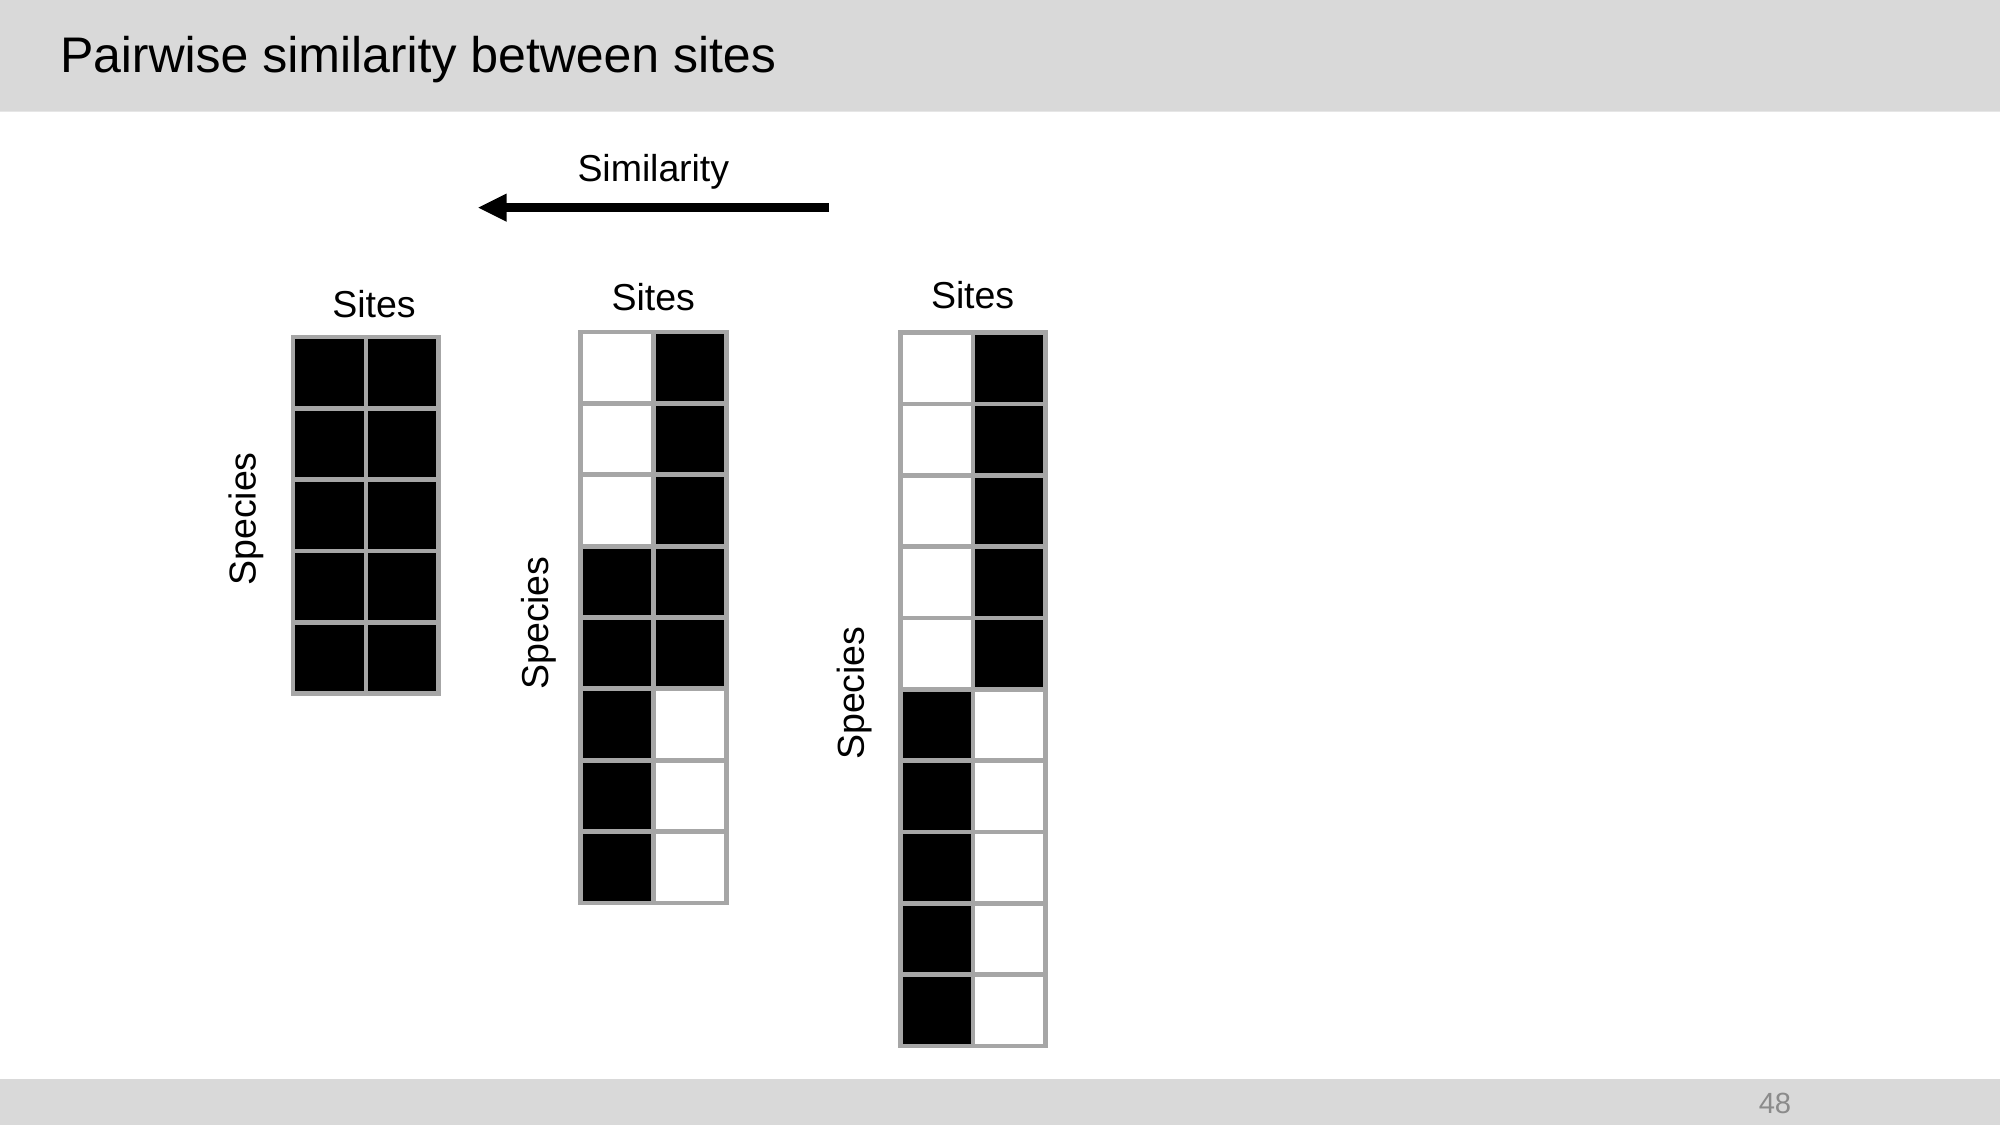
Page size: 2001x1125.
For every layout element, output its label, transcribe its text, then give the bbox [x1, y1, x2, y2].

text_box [114, 369, 536, 598]
slide_number 48 [1550, 1079, 2000, 1125]
title Pairwise similarity between sites [0, 0, 2000, 112]
footer [0, 1079, 1550, 1125]
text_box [540, 541, 1324, 769]
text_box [296, 472, 934, 696]
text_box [478, 136, 830, 208]
